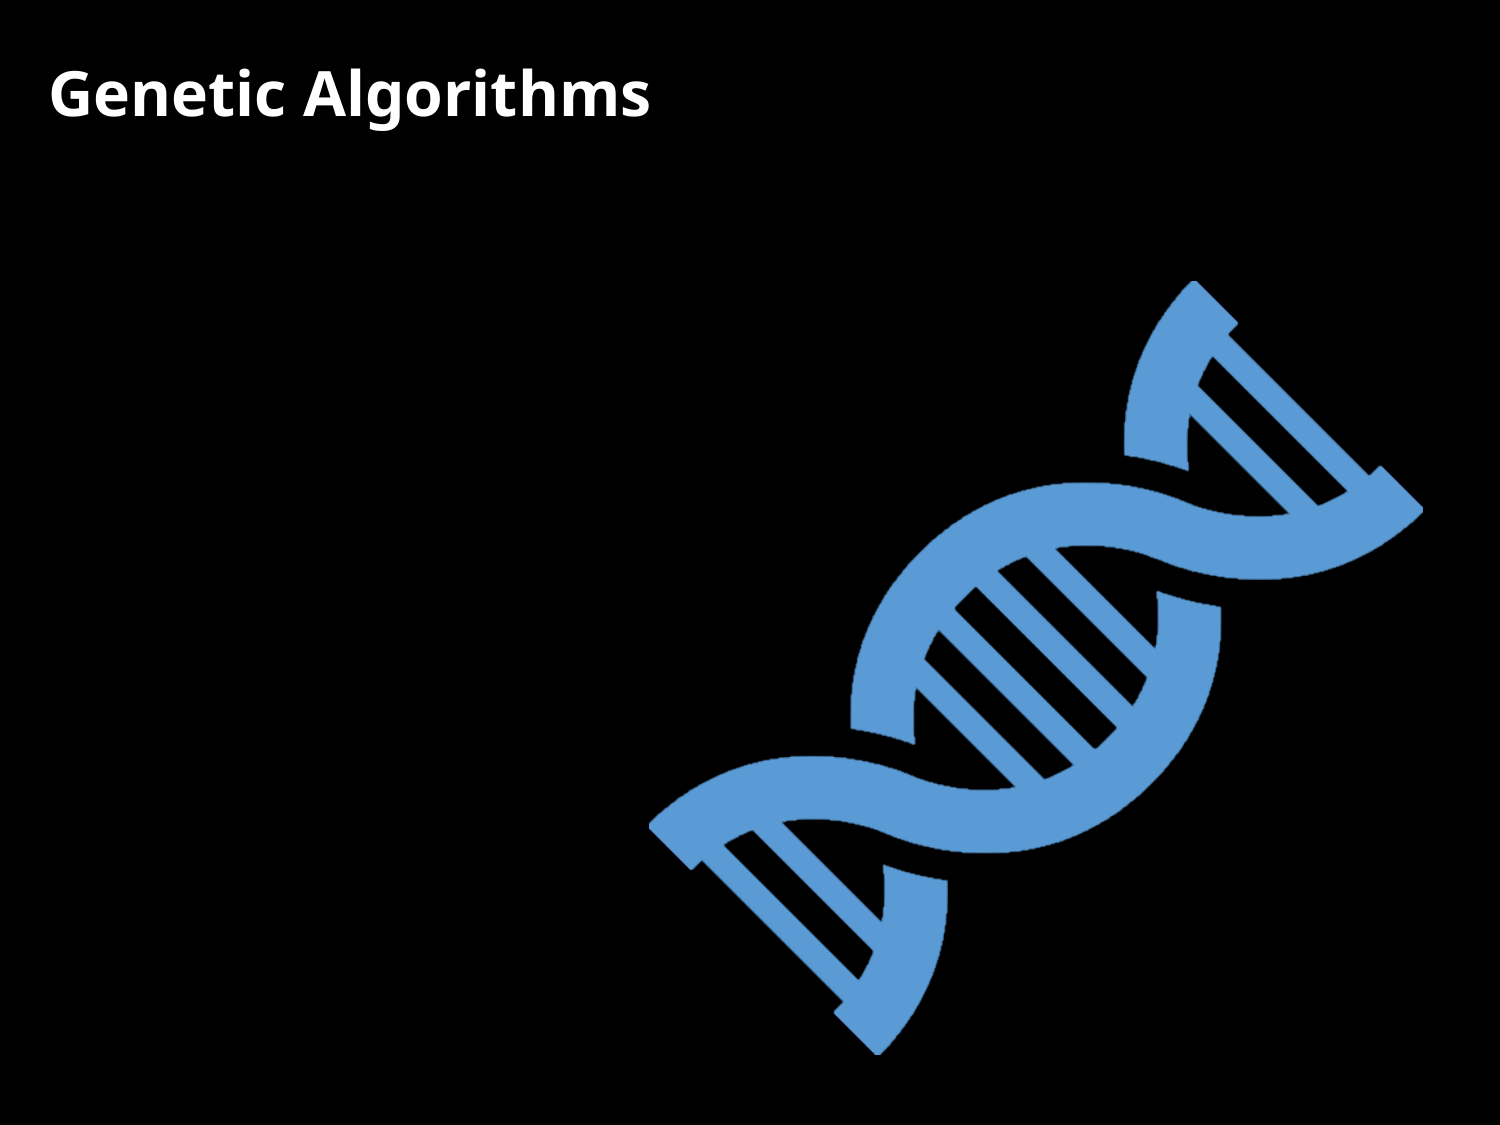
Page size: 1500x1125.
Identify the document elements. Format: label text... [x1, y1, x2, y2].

picture [649, 281, 1424, 1056]
title Genetic Algorithms [33, 32, 1384, 145]
